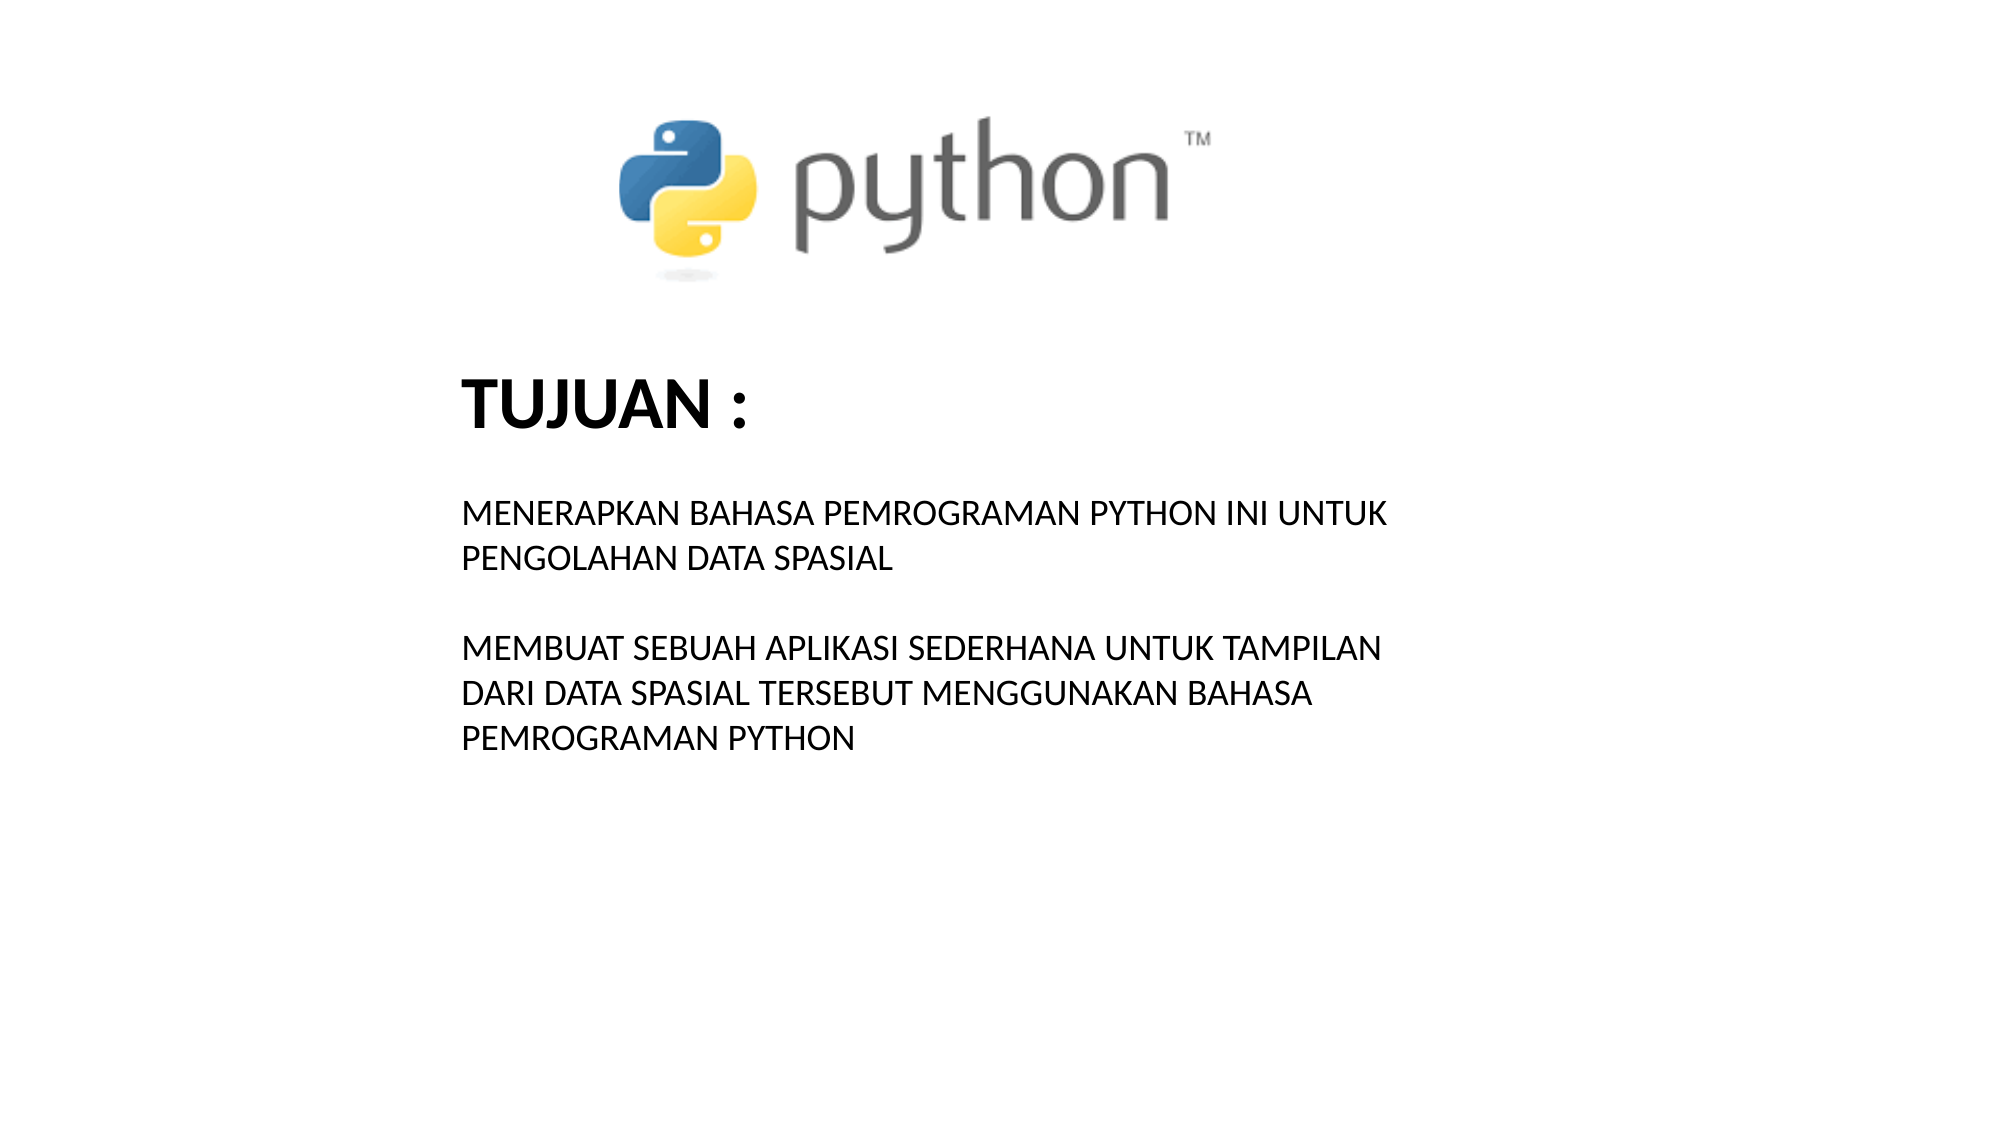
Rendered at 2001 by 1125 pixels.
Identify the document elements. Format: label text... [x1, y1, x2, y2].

picture [619, 54, 1212, 374]
text_box TUJUAN : MENERAPKAN BAHASA PEMROGRAMAN PYTHON INI UNTUK PENGOLAHAN DATA SPASIAL MEMBUAT SEBUAH APLIKASI SEDERHANA UNTUK TAMPILAN DARI DATA SPASIAL TERSEBUT MENGGUNAKAN BAHASA PEMROGRAMAN PYTHON [446, 345, 1476, 856]
